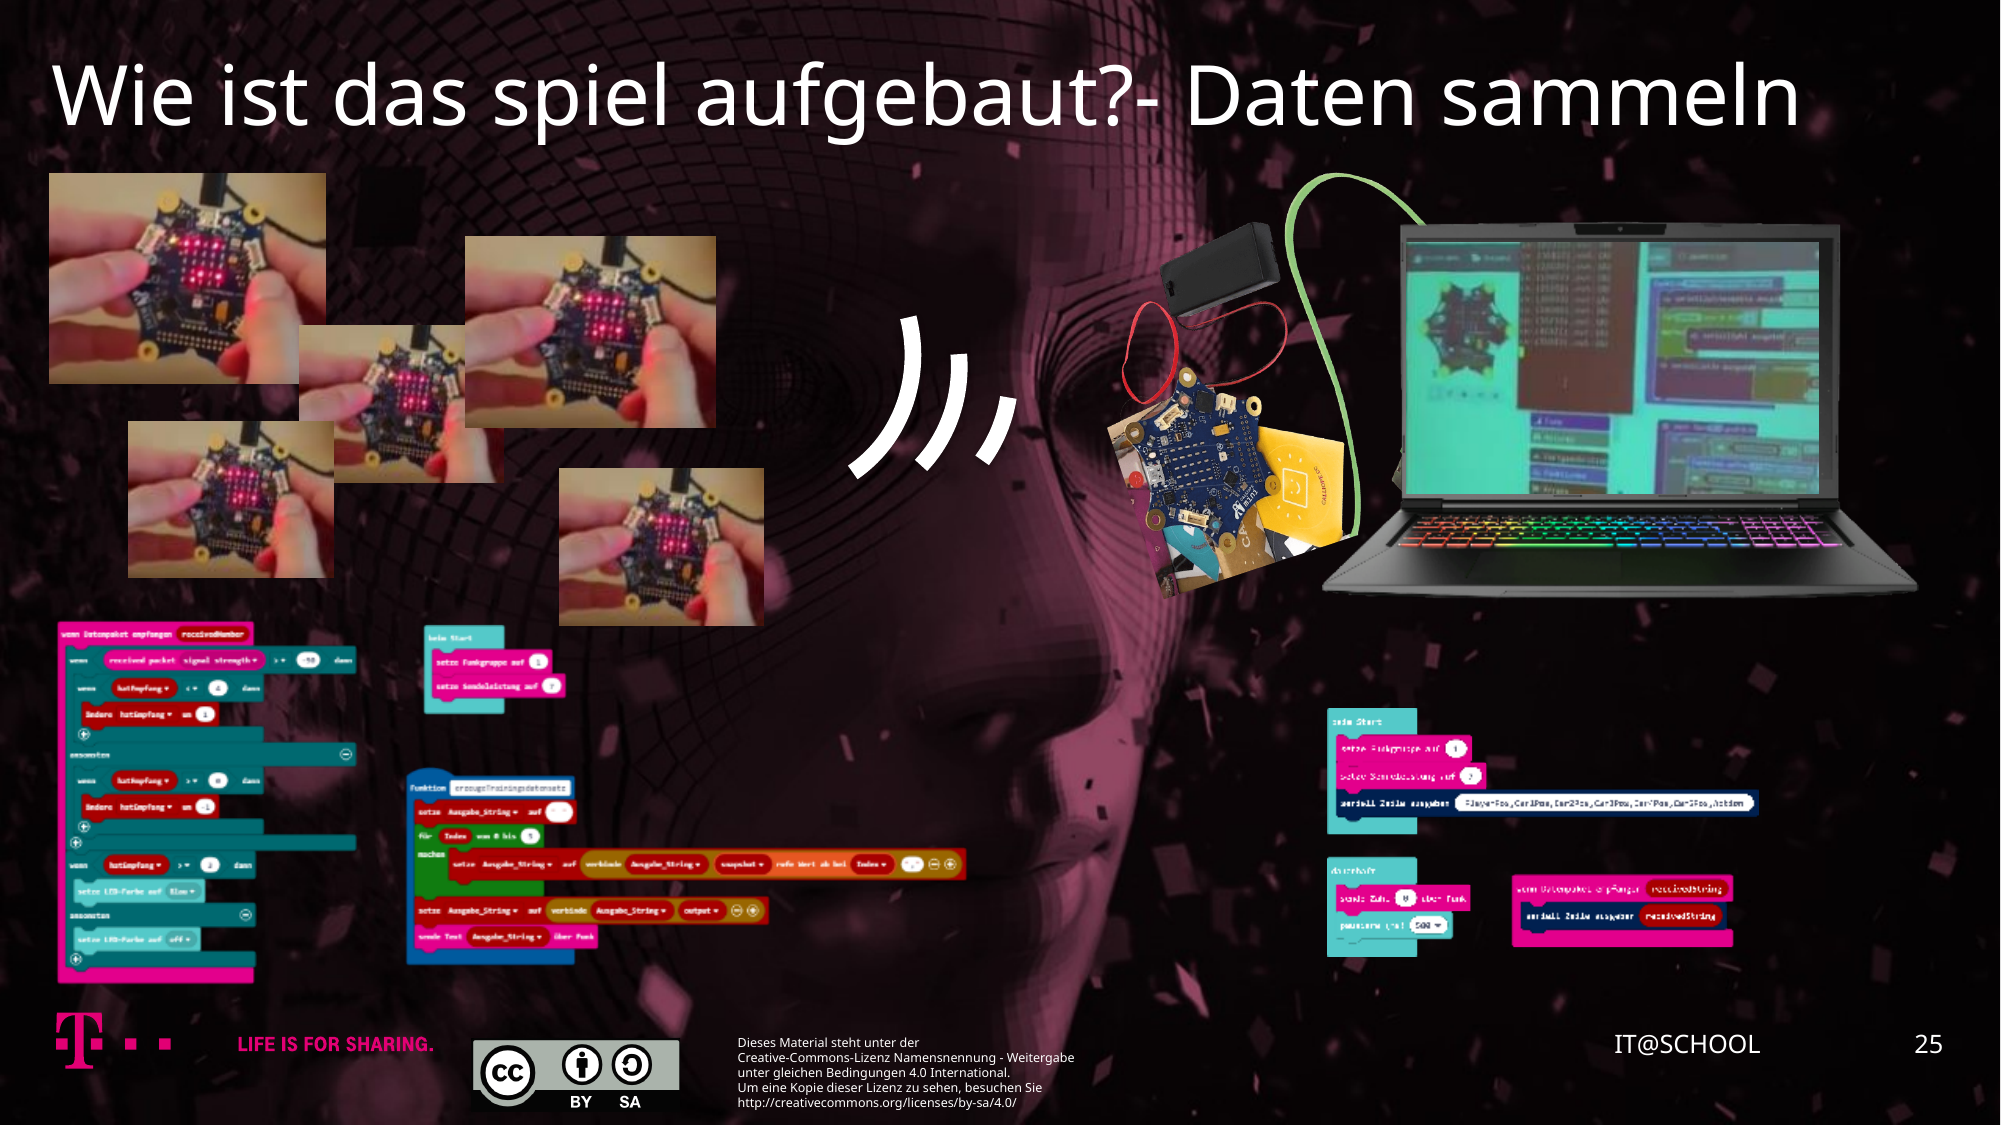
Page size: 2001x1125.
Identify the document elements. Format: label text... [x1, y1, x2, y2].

slide_number IT@SCHOOL 25 [1332, 1012, 1944, 1079]
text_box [1098, 194, 1923, 614]
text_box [633, 177, 1002, 536]
text_box Wie ist das spiel aufgebaut?- Daten sammeln [36, 45, 1964, 174]
picture [0, 0, 2001, 1125]
